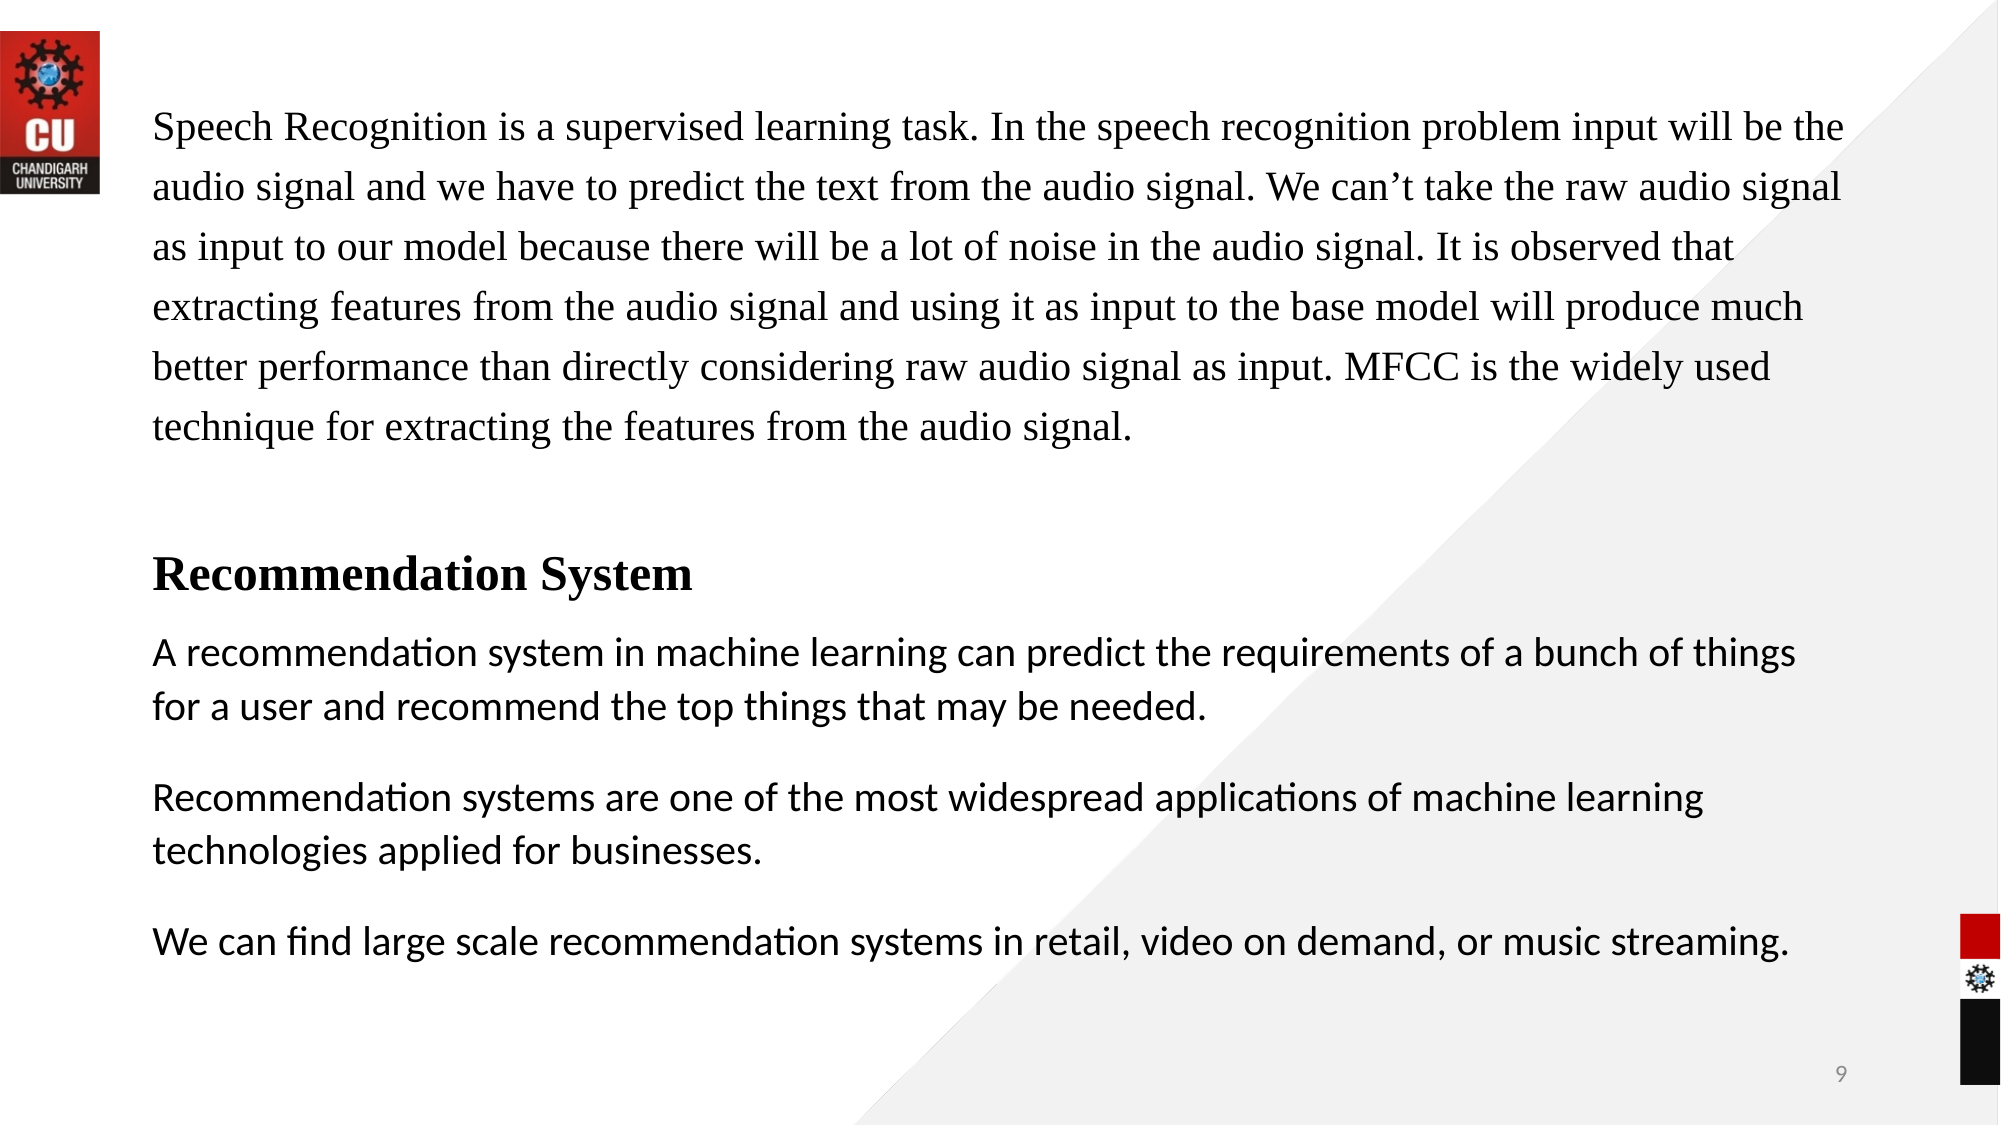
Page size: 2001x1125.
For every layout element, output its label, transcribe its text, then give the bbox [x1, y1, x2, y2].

picture [0, 0, 2001, 1125]
slide_number 9 [1412, 1042, 1863, 1103]
list Speech Recognition is a supervised learning task. In the speech recognition problem input will be the audio signal and we have to predict the text from the audio signal. We can’t take the raw audio signal as input to our model because there will be a lot of noise in the audio signal. It is observed that extracting features from the audio signal and using it as input to the base model will produce much better performance than directly considering raw audio signal as input. MFCC is the widely used technique for extracting the features from the audio signal. Recommendation System A recommendation system in machine learning can predict the requirements of a bunch of things for a user and recommend the top things that may be needed. Recommendation systems are one of the most widespread applications of machine learning technologies applied for businesses. We can find large scale recommendation systems in retail, video on demand, or music streaming. [137, 81, 1863, 1125]
